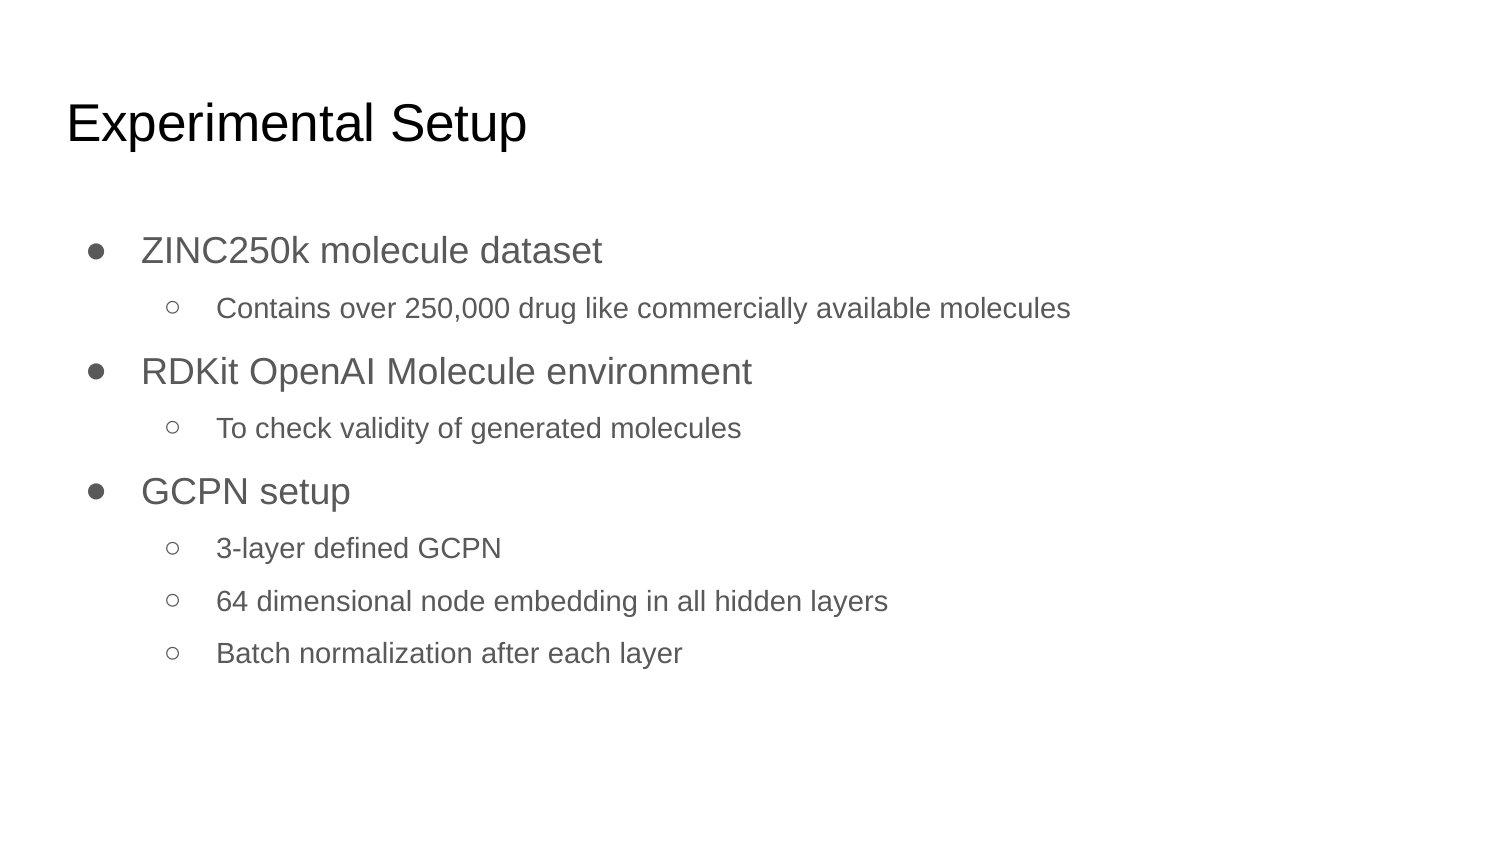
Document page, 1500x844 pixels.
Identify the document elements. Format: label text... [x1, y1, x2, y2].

title Experimental Setup [51, 72, 1449, 167]
list ZINC250k molecule dataset Contains over 250,000 drug like commercially available molecules RDKit OpenAI Molecule environment To check validity of generated molecules GCPN setup 3-layer defined GCPN 64 dimensional node embedding in all hidden layers Batch normalization after each layer [51, 189, 1449, 750]
